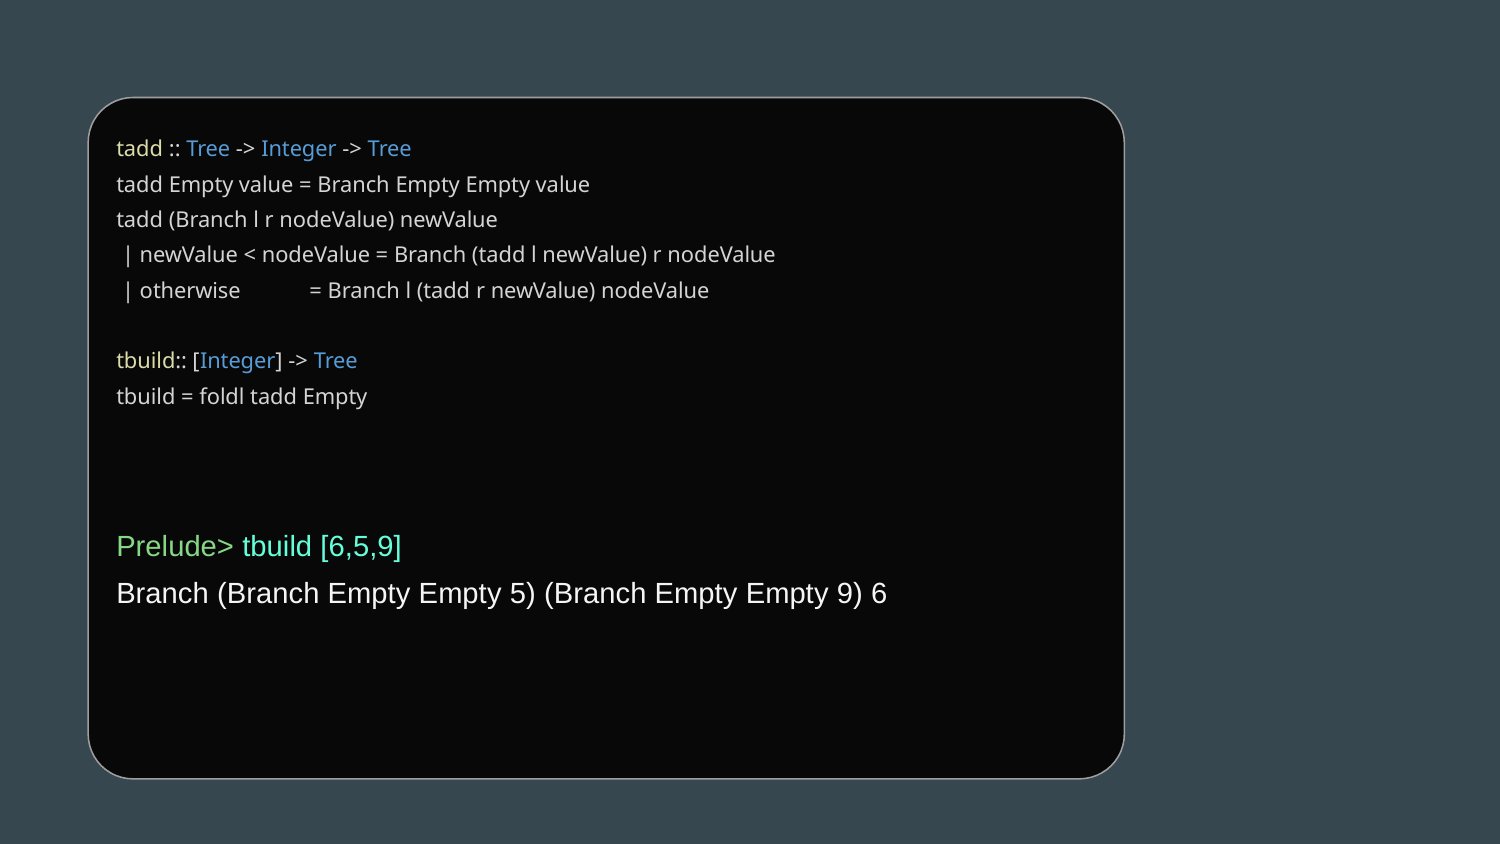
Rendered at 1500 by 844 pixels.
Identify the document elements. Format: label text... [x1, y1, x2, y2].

text_box tadd :: Tree -> Integer -> Tree tadd Empty value = Branch Empty Empty value tadd (Branch l r nodeValue) newValue | newValue < nodeValue = Branch (tadd l newValue) r nodeValue | otherwise = Branch l (tadd r newValue) nodeValue tbuild:: [Integer] -> Tree tbuild = foldl tadd Empty Prelude> tbuild [6,5,9] Branch (Branch Empty Empty 5) (Branch Empty Empty 9) 6 [88, 97, 1125, 779]
